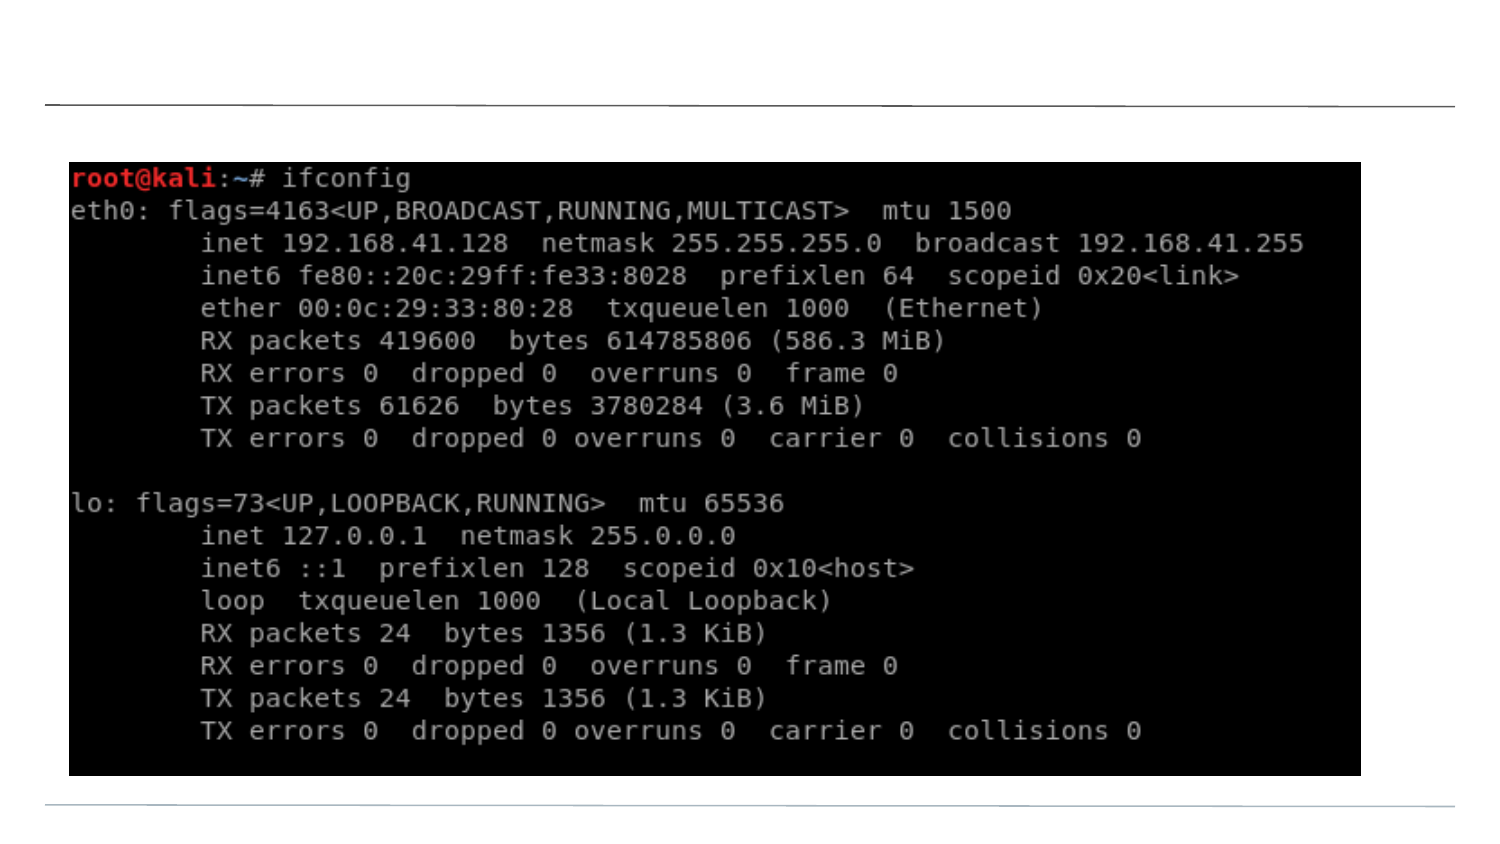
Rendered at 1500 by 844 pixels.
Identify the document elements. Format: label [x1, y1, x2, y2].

picture [69, 162, 1362, 776]
